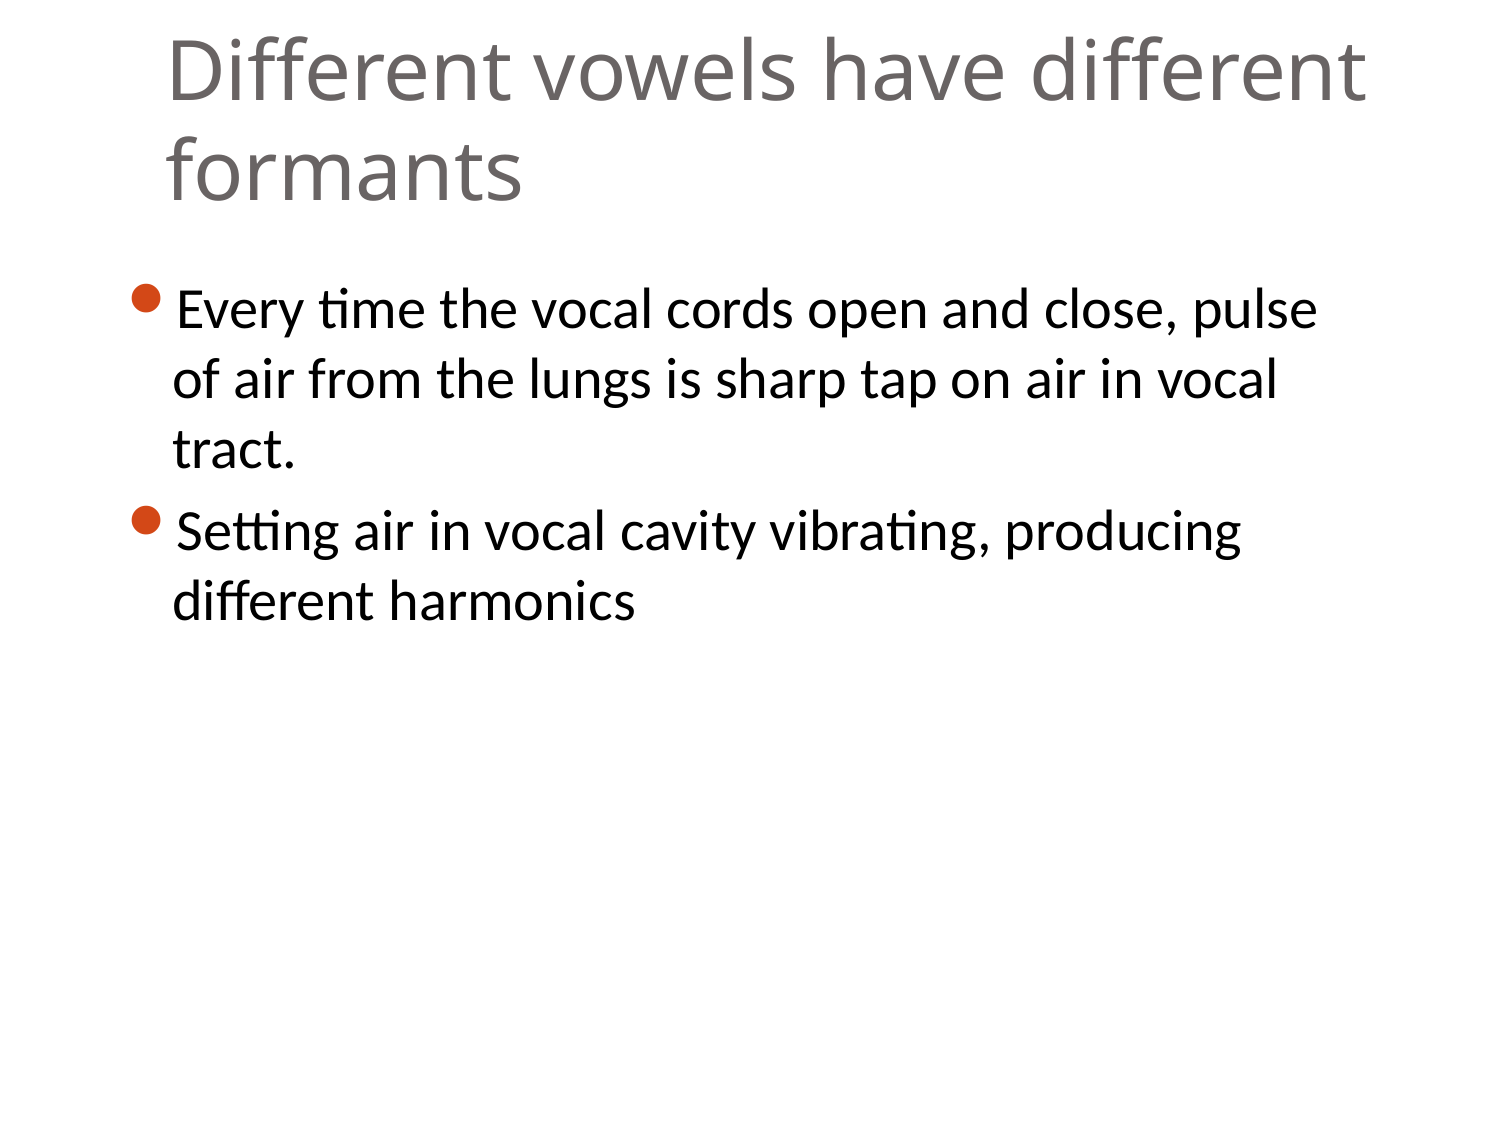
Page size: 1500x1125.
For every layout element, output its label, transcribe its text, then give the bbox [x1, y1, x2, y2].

title Different vowels have different formants [149, 44, 1426, 233]
list Every time the vocal cords open and close, pulse of air from the lungs is sharp tap on air in vocal tract. Setting air in vocal cavity vibrating, producing different harmonics [112, 262, 1388, 1013]
